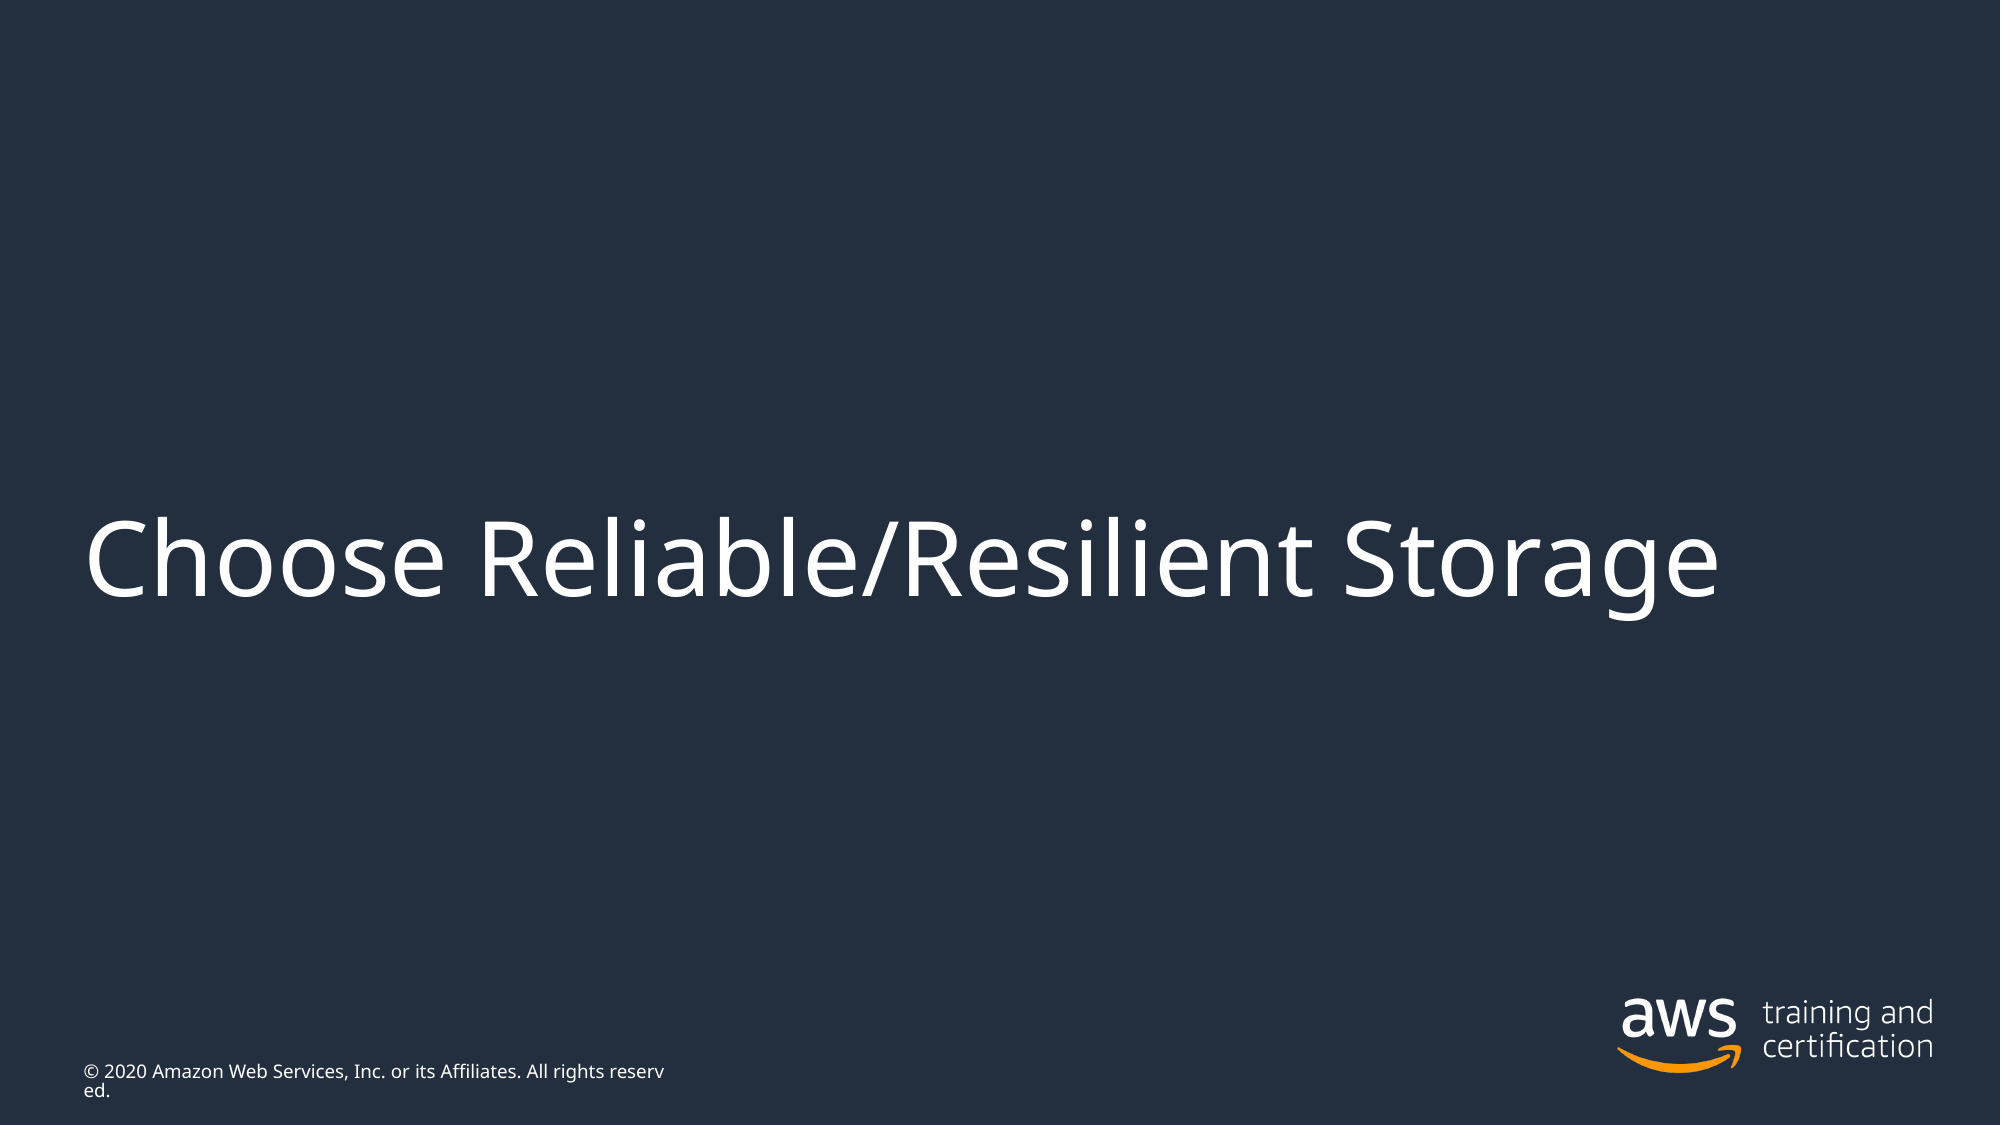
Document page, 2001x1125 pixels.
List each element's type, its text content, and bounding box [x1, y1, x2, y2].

footer © 2020 Amazon Web Services, Inc. or its Affiliates. All rights reserved. [68, 1042, 682, 1103]
picture [1617, 998, 1932, 1073]
title Choose Reliable/Resilient Storage [68, 523, 1932, 602]
